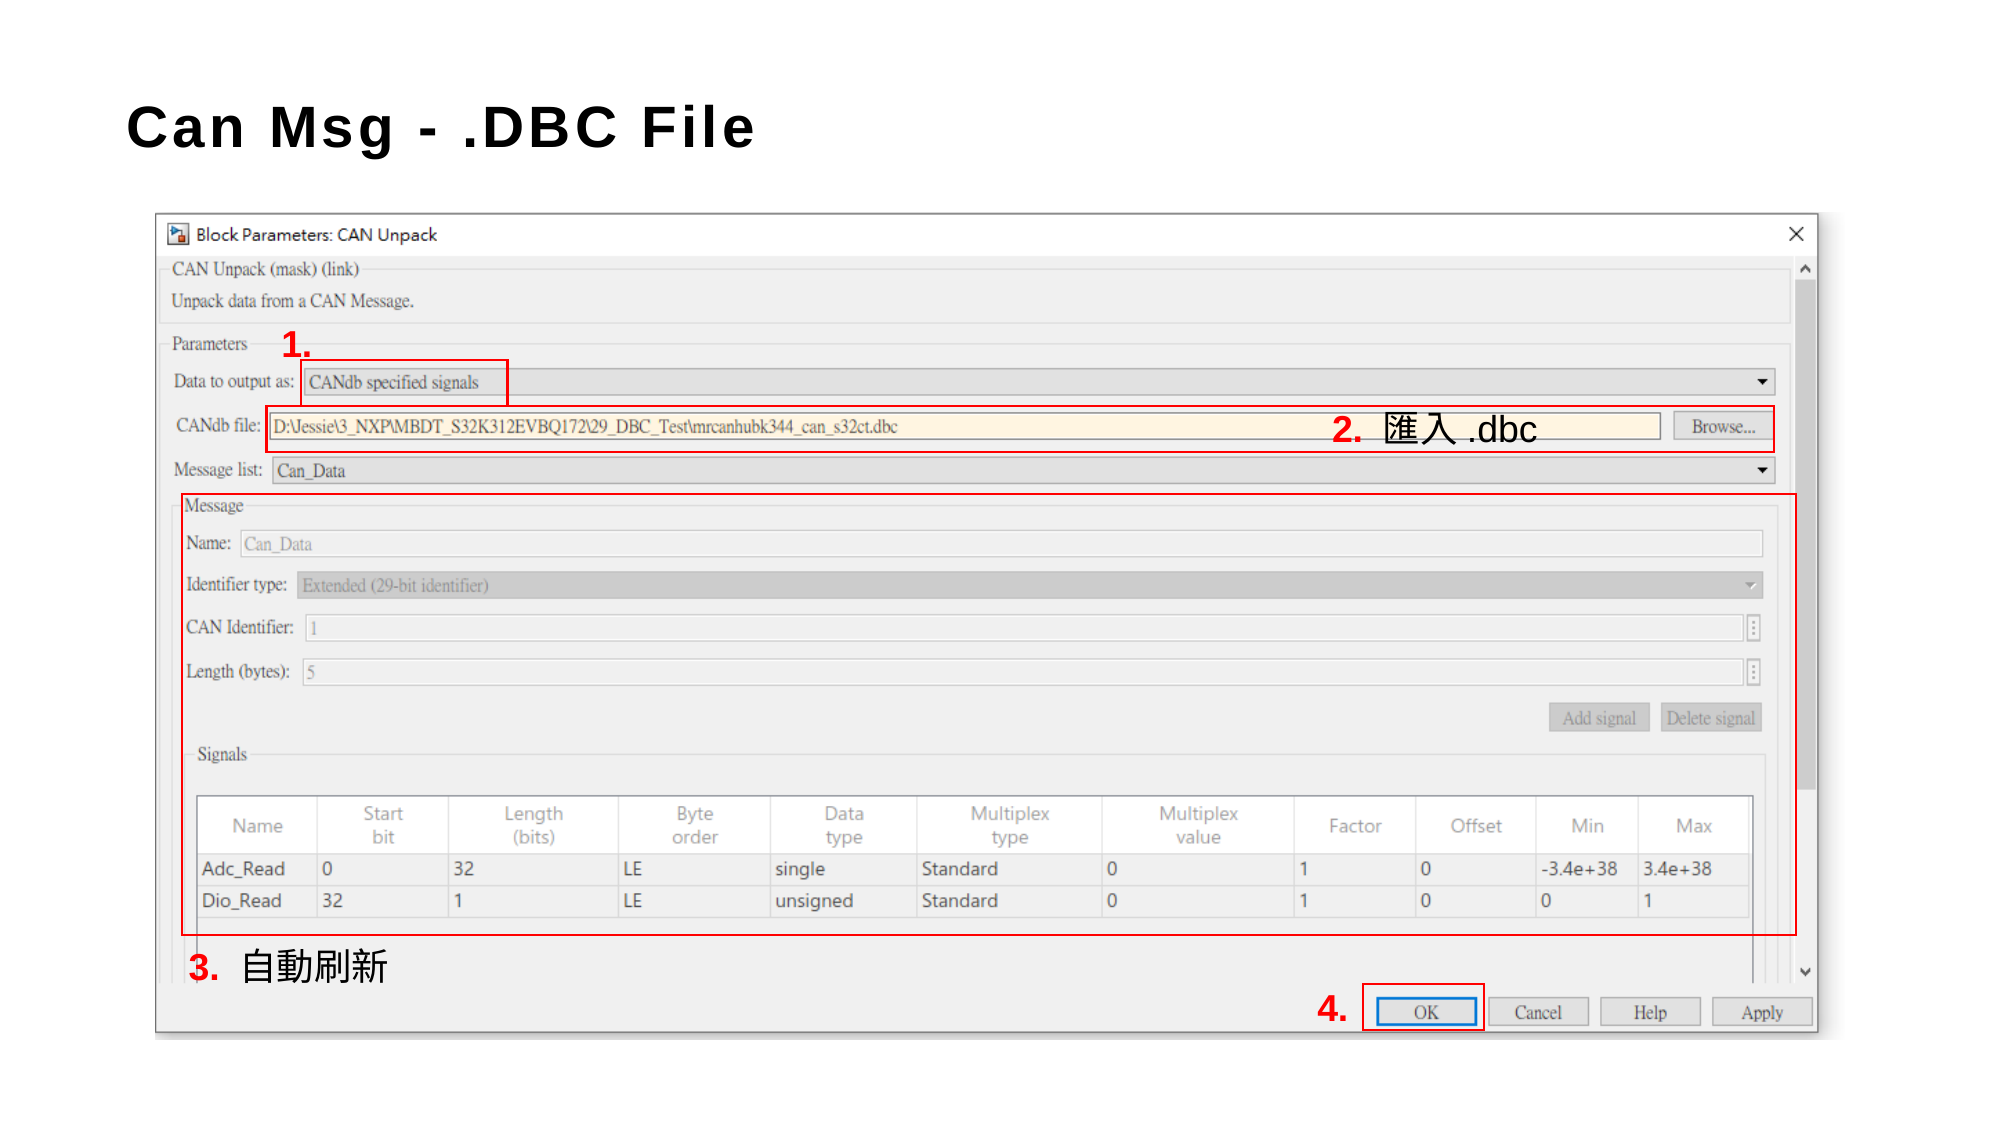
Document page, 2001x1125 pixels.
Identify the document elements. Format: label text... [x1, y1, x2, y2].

title Can Msg - .DBC File [109, 70, 1891, 178]
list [155, 212, 1845, 1040]
